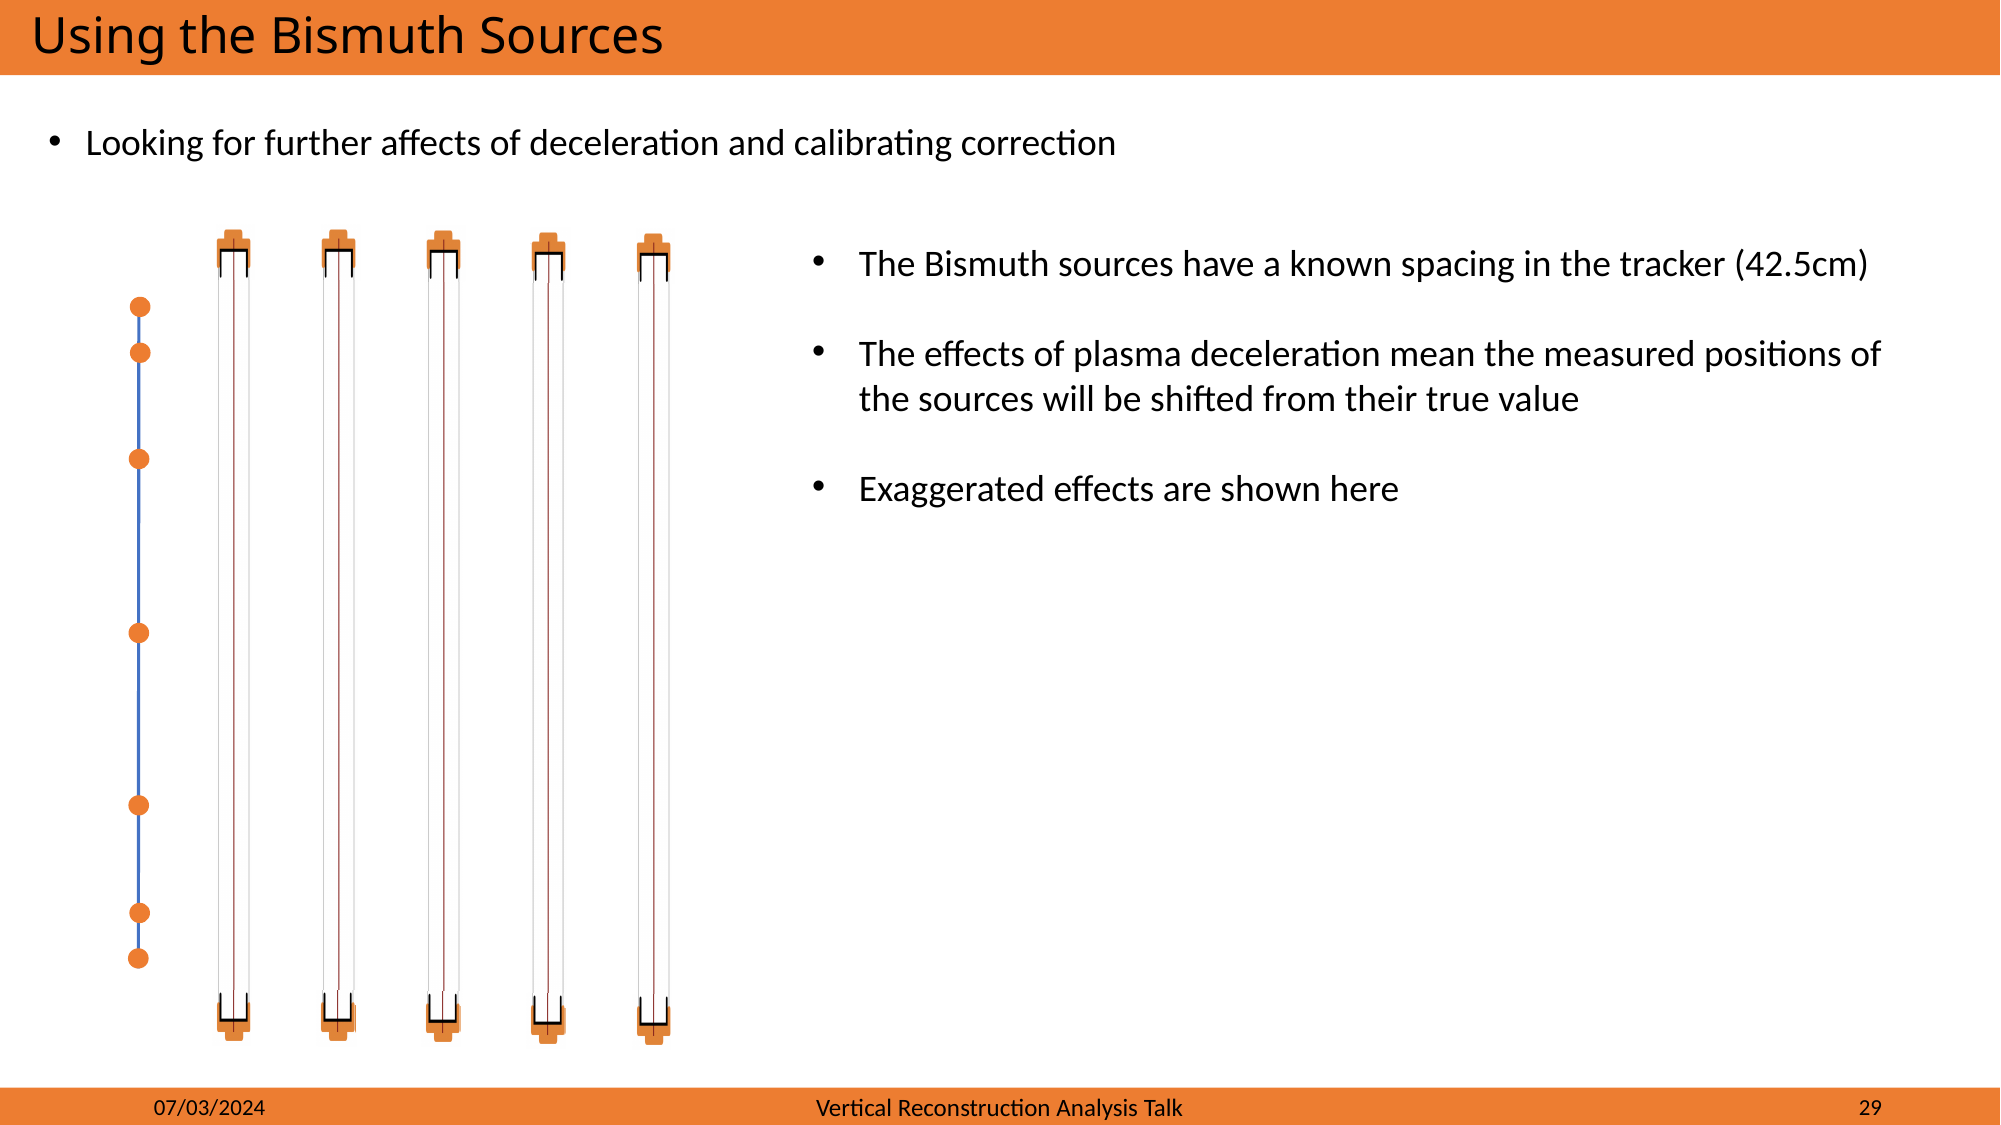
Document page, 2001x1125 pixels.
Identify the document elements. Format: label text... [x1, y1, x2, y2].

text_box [421, 225, 465, 1047]
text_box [526, 227, 570, 1049]
footer Vertical Reconstruction Analysis Talk [662, 1087, 1338, 1125]
list Looking for further affects of deceleration and calibrating correction [33, 115, 1759, 191]
text_box The Bismuth sources have a known spacing in the tracker (42.5cm) The effects of plasma deceleration mean the measured positions of the sources will be shifted from their true value Exaggerated effects are shown here [797, 231, 1948, 606]
slide_number 29 [1447, 1087, 1898, 1125]
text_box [632, 228, 675, 1050]
title Using the Bismuth Sources [16, 0, 1742, 76]
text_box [127, 296, 151, 969]
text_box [316, 224, 360, 1046]
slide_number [138, 1087, 589, 1125]
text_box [212, 224, 255, 1046]
